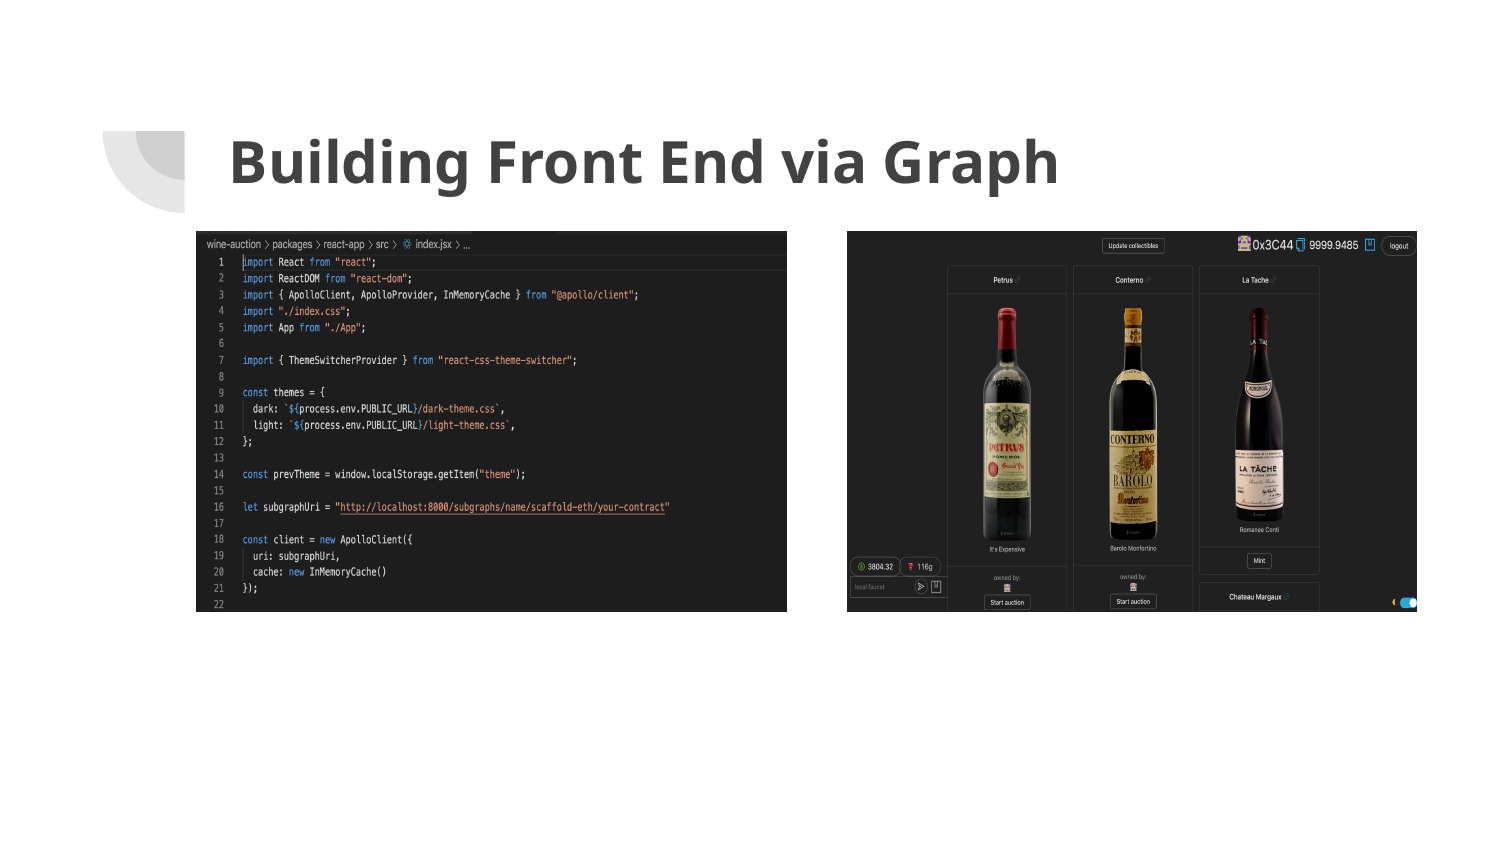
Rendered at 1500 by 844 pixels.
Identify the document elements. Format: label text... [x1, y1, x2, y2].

picture [846, 231, 1417, 613]
title Building Front End via Graph [213, 110, 1368, 275]
picture [195, 231, 788, 613]
